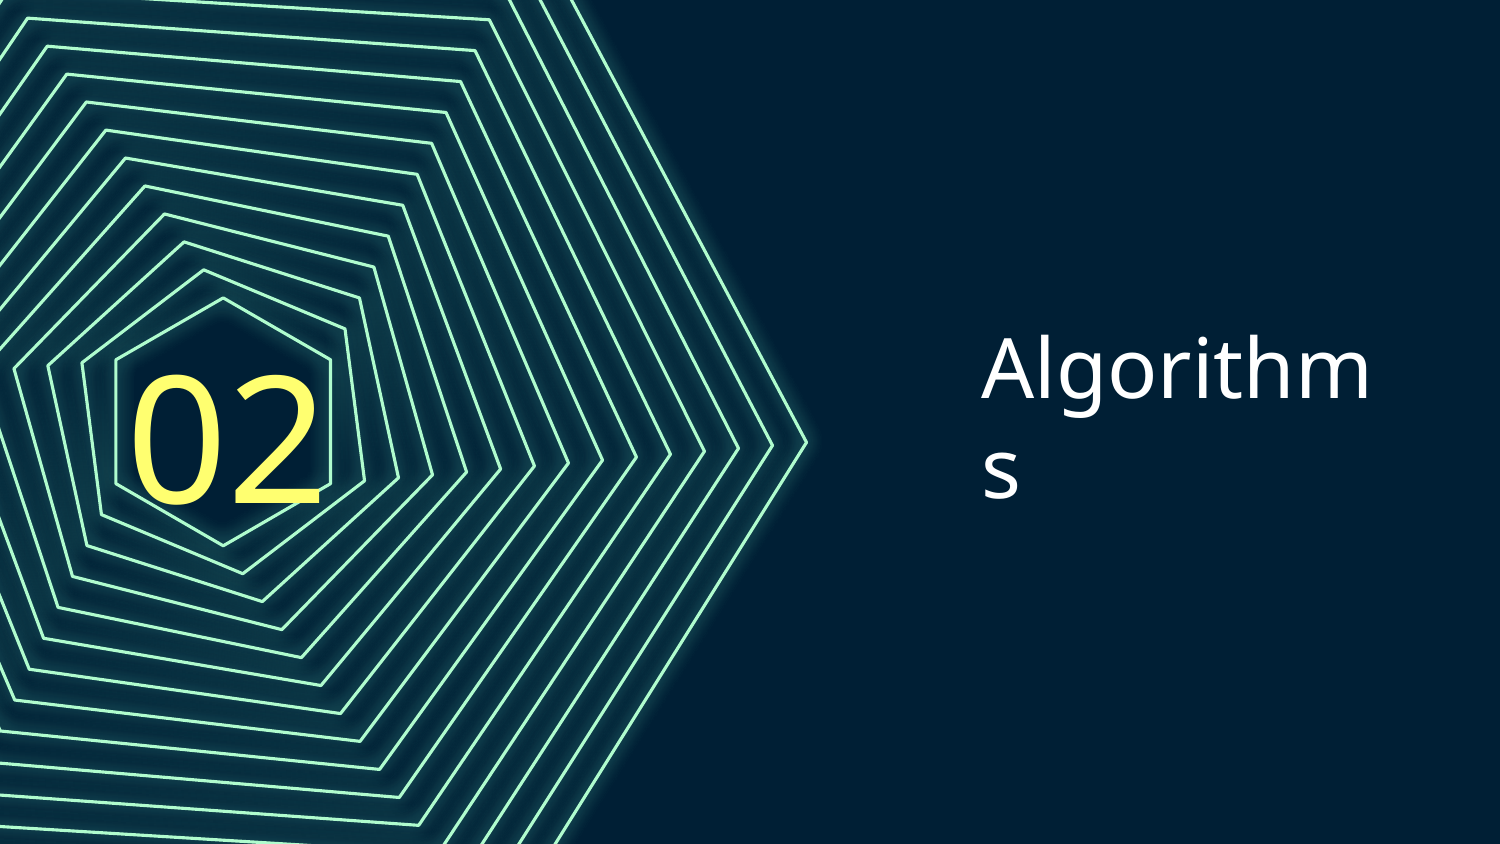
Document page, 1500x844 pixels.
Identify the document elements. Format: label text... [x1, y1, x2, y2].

title Algorithms [966, 336, 1399, 495]
title 02 [95, 330, 360, 535]
